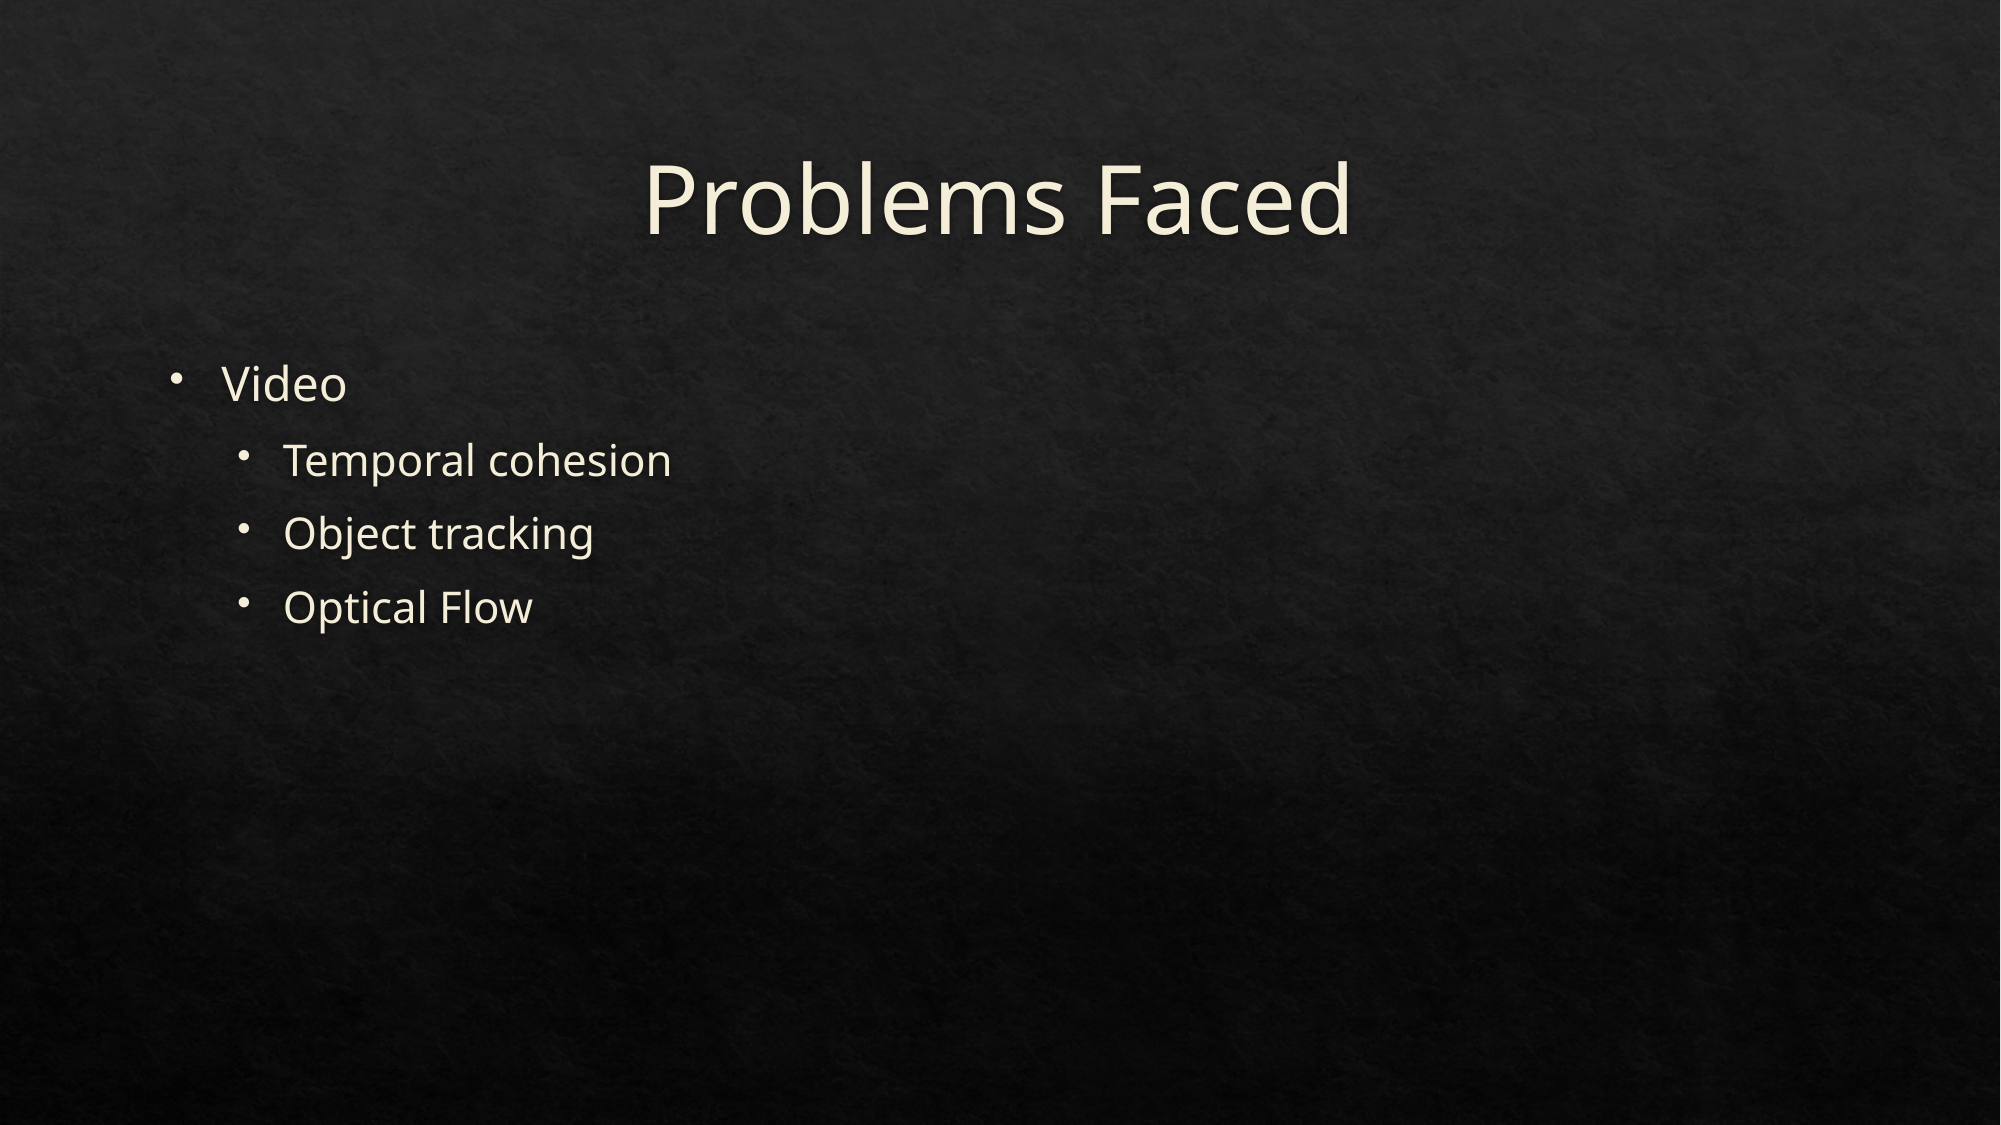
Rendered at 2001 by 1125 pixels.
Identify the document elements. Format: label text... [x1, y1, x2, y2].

title Problems Faced [149, 99, 1849, 307]
list Video Temporal cohesion Object tracking Optical Flow [149, 340, 1849, 950]
